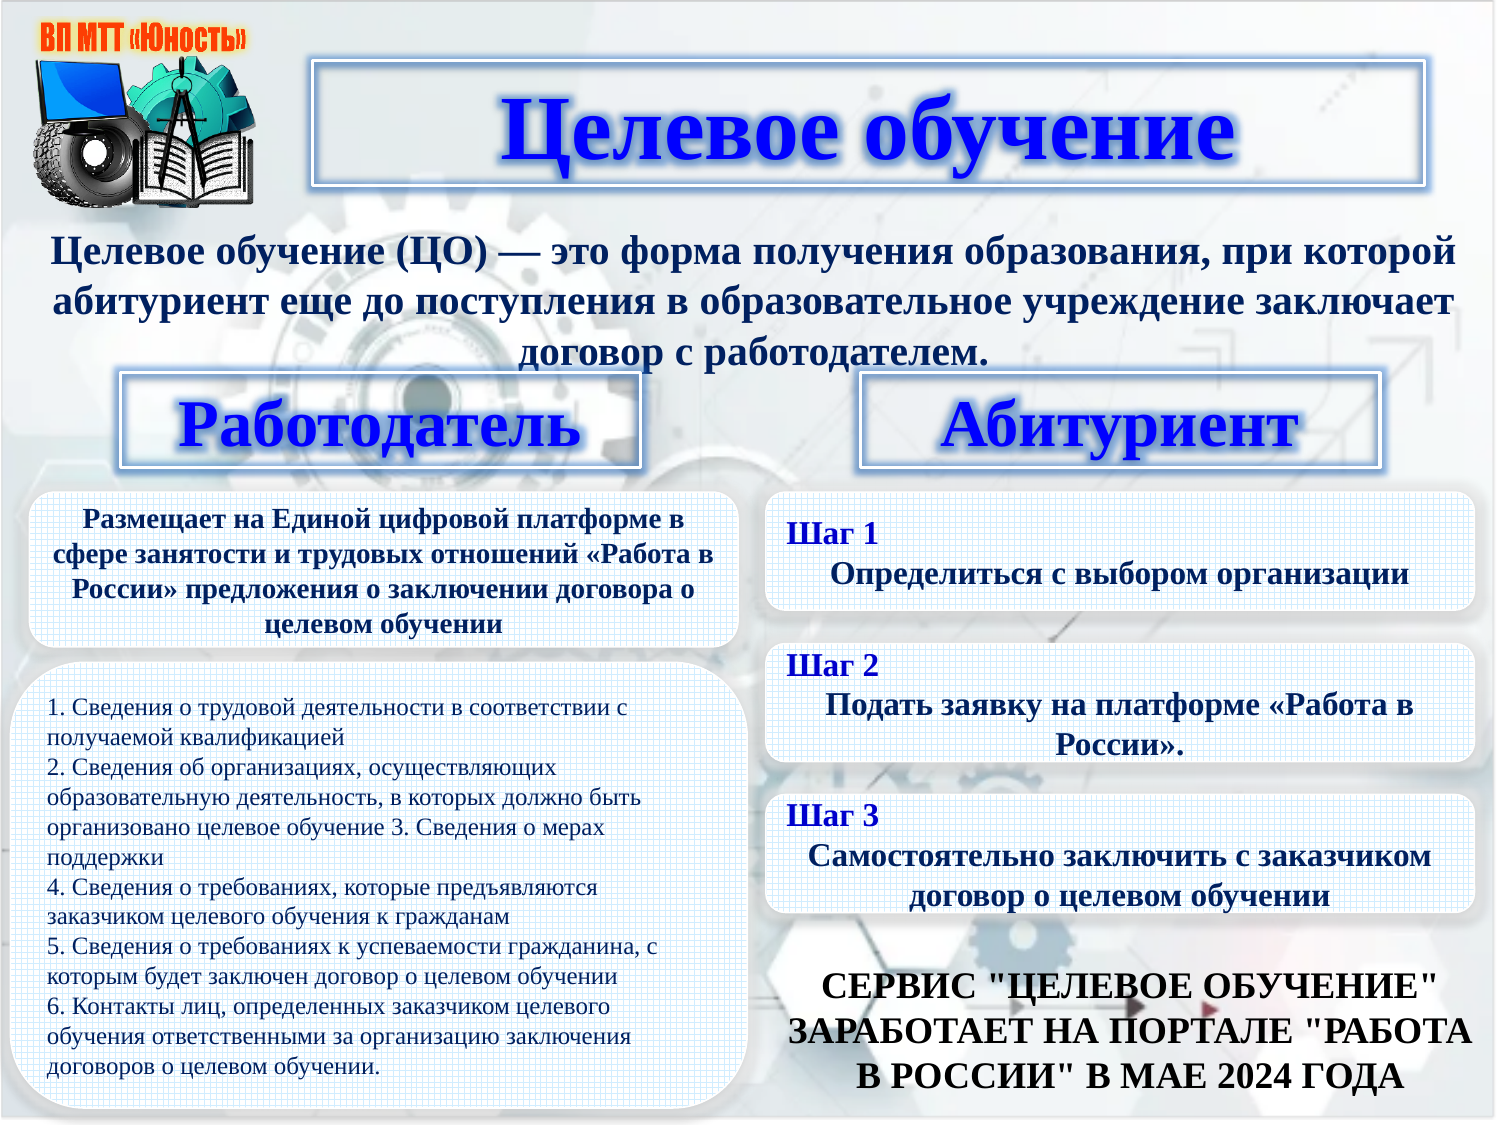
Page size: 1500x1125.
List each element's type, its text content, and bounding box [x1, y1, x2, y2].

text_box СЕРВИС "ЦЕЛЕВОЕ ОБУЧЕНИЕ" ЗАРАБОТАЕТ НА ПОРТАЛЕ "РАБОТА В РОССИИ" В МАЕ 2024 ГОДА [765, 953, 1496, 1104]
text_box Работодатель [120, 372, 641, 468]
text_box Целевое обучение [312, 60, 1425, 186]
text_box Целевое обучение (ЦО) — это форма получения образования, при которой абитуриент еще до поступления в образовательное учреждение заключает договор с работодателем. [7, 215, 1500, 431]
text_box Абитуриент [860, 372, 1381, 468]
text_box Размещает на Единой цифровой платформе в сфере занятости и трудовых отношений «Работа в России» предложения о заключении договора о целевом обучении [28, 491, 739, 648]
text_box 1. Сведения о трудовой деятельности в соответствии с получаемой квалификацией 2. Сведения об организациях, осуществляющих образовательную деятельность, в которых должно быть организовано целевое обучение 3. Сведения о мерах поддержки 4. Сведения о требованиях, которые предъявляются заказчиком целевого обучения к гражданам 5. Сведения о требованиях к успеваемости гражданина, с которым будет заключен договор о целевом обучении 6. Контакты лиц, определенных заказчиком целевого обучения ответственными за организацию заключения договоров о целевом обучении. [9, 661, 749, 1109]
text_box Шаг 1 Определиться с выбором организации [765, 491, 1476, 611]
text_box Шаг 3 Самостоятельно заключить с заказчиком договор о целевом обучении [765, 793, 1476, 914]
text_box Шаг 2 Подать заявку на платформе «Работа в России». [765, 642, 1476, 763]
picture [29, 16, 256, 209]
